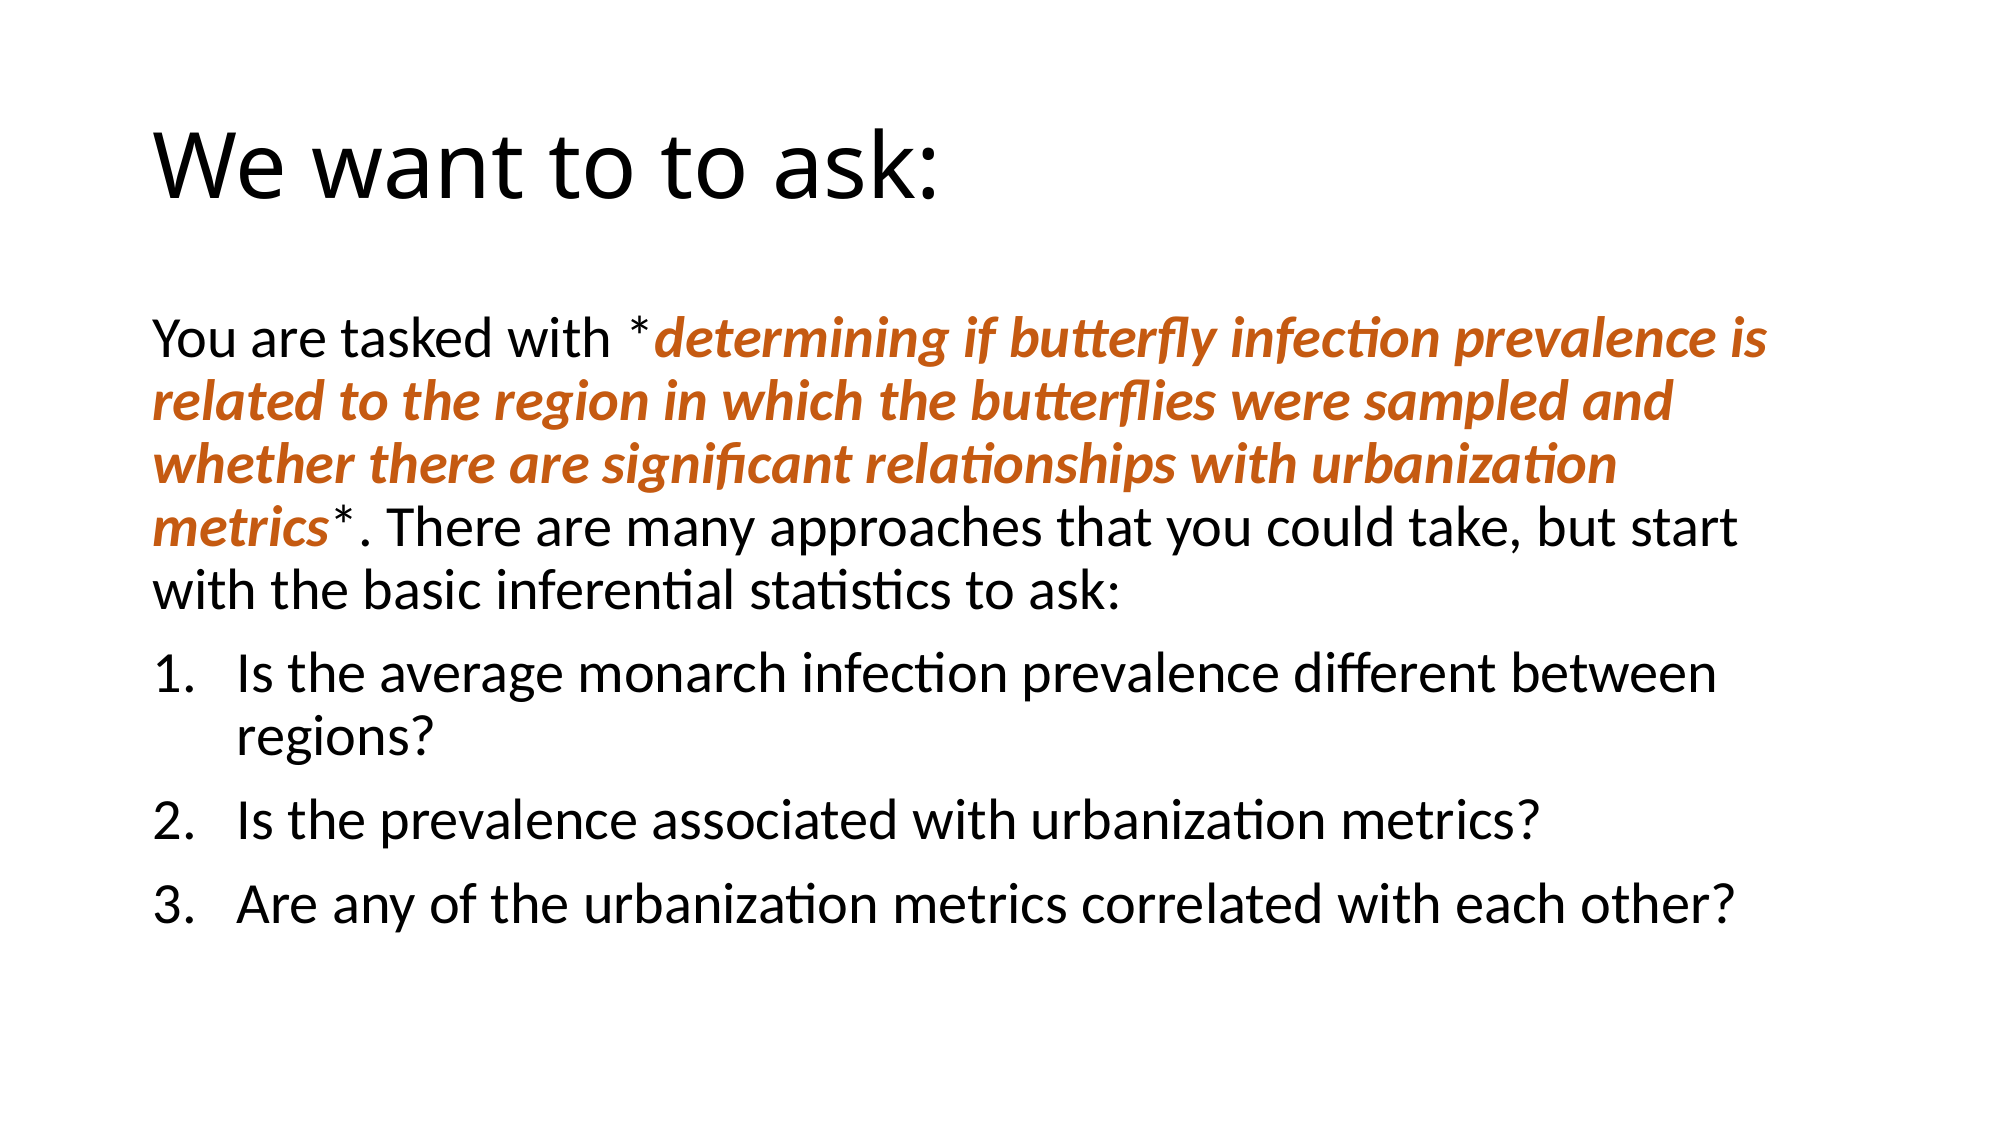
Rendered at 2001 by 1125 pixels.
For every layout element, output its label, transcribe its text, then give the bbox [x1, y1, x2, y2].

list You are tasked with *determining if butterfly infection prevalence is related to the region in which the butterflies were sampled and whether there are significant relationships with urbanization metrics*. There are many approaches that you could take, but start with the basic inferential statistics to ask: Is the average monarch infection prevalence different between regions? Is the prevalence associated with urbanization metrics? Are any of the urbanization metrics correlated with each other? [137, 299, 1863, 1014]
title We want to to ask: [137, 59, 1863, 278]
